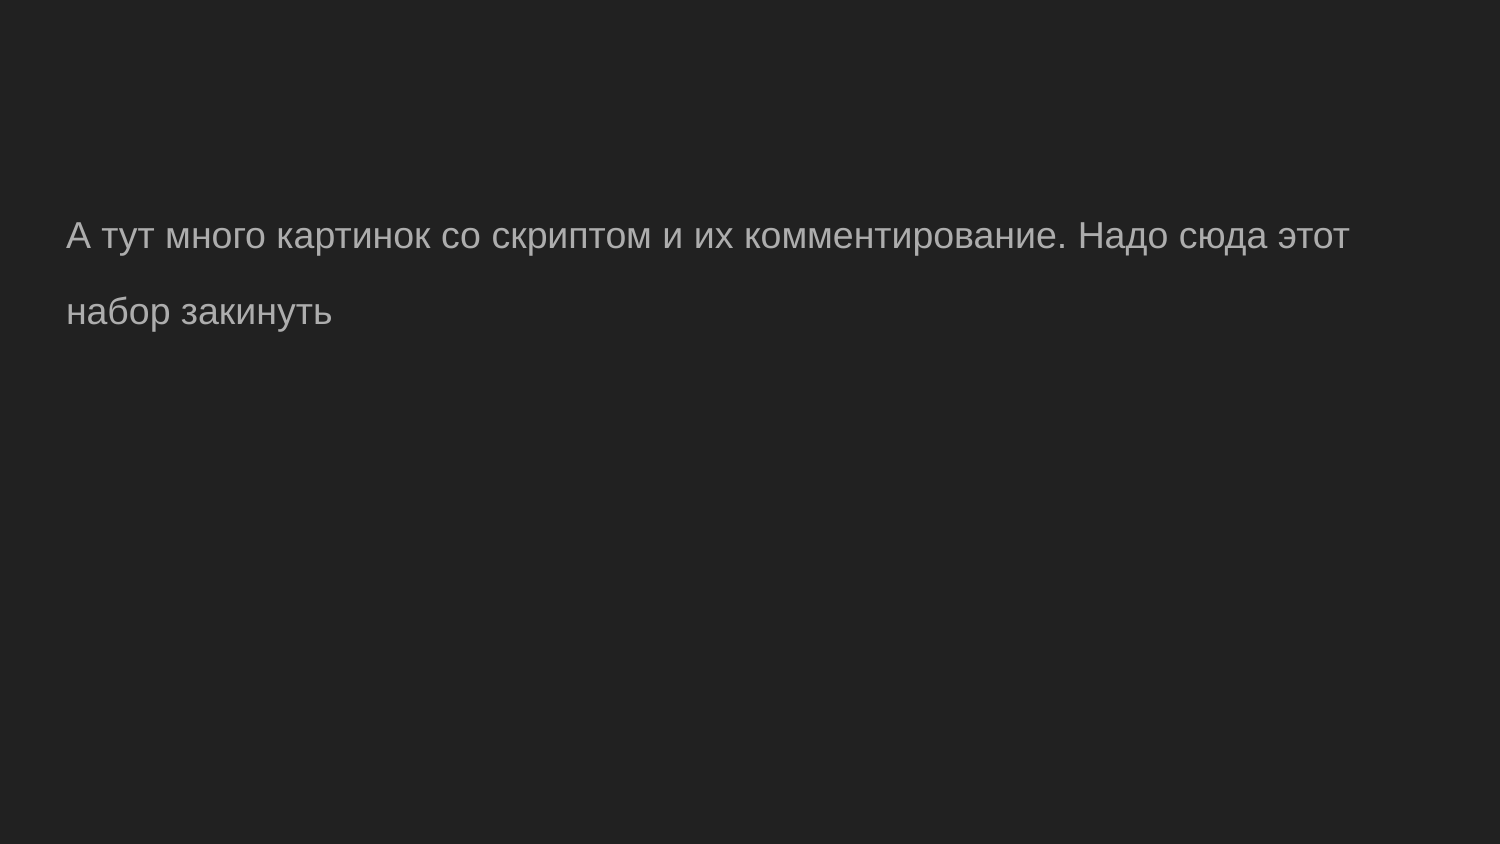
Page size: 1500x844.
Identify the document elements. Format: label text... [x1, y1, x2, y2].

list А тут много картинок со скриптом и их комментирование. Надо сюда этот набор закинуть [51, 189, 1449, 750]
